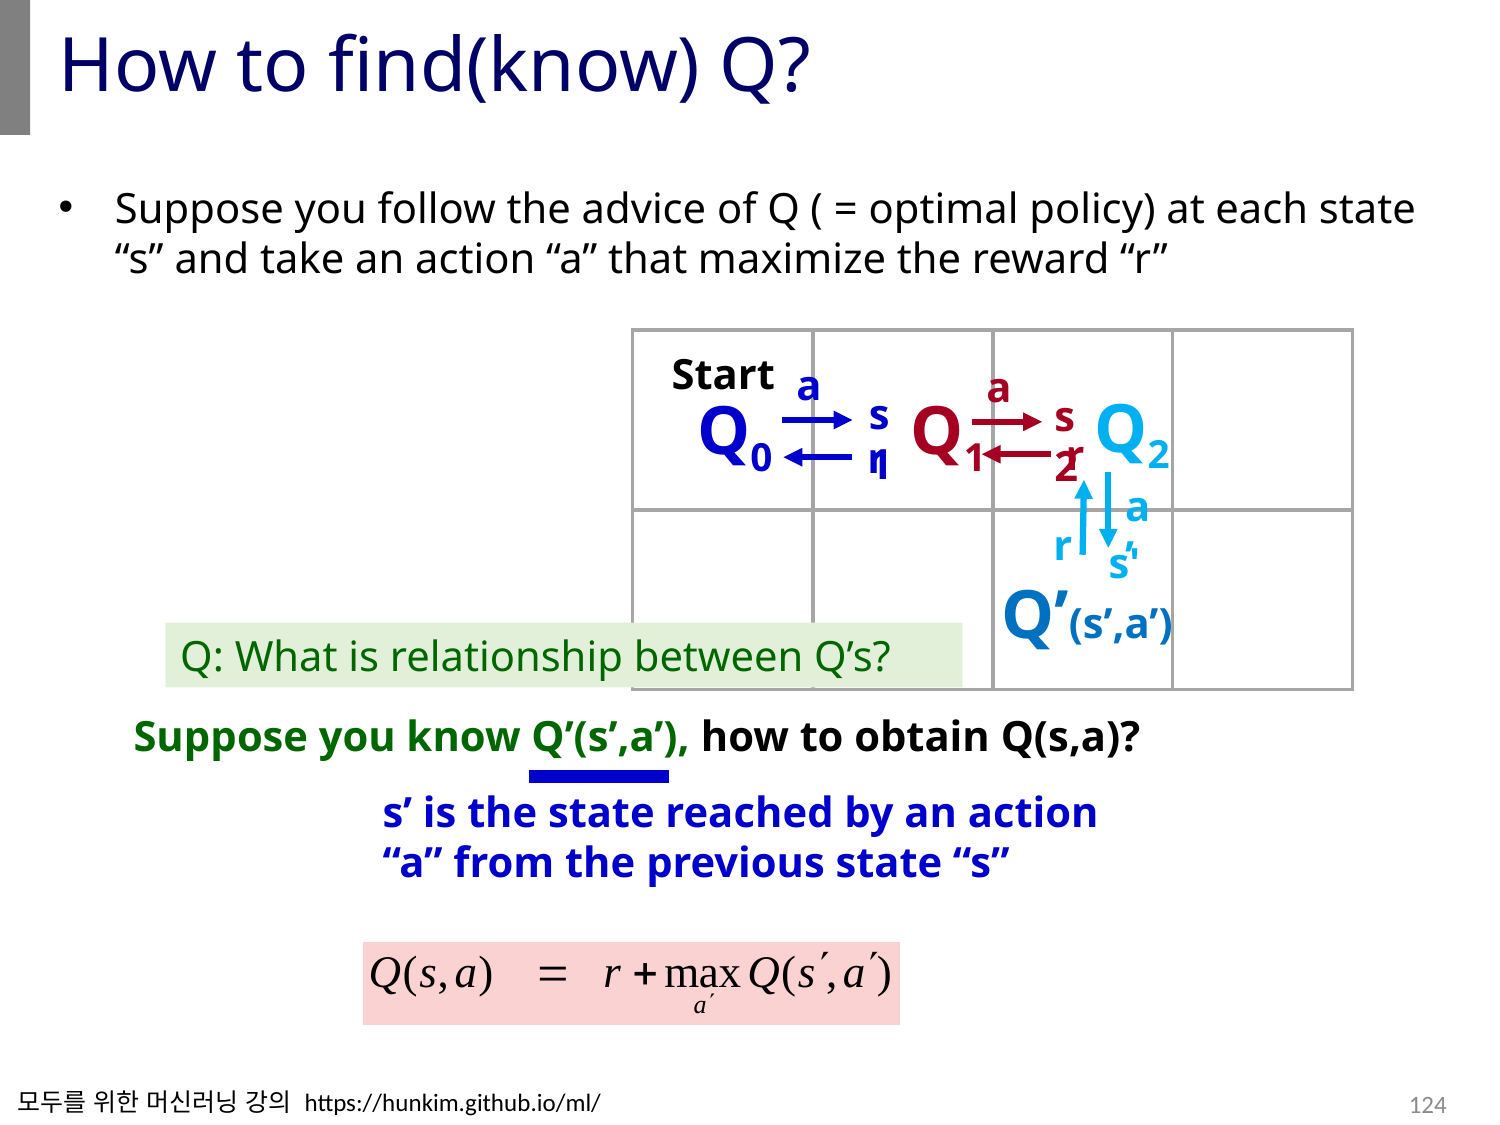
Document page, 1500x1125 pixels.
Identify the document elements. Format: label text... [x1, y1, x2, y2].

title How to find(know) Q? [43, 0, 1464, 135]
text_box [971, 352, 1114, 448]
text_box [632, 329, 1353, 690]
text_box Suppose you know Q’(s’,a’), how to obtain Q(s,a)? [118, 702, 1156, 768]
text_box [625, 942, 900, 1025]
text_box 모두를 위한 머신러닝 강의 https://hunkim.github.io/ml/ [2, 1079, 617, 1125]
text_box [900, 942, 904, 1025]
text_box Q: What is relationship between Q’s? [165, 622, 632, 688]
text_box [1093, 471, 1168, 595]
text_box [363, 942, 625, 1025]
slide_number 124 [1124, 1081, 1462, 1125]
text_box s’ is the state reached by an action “a” from the previous state “s” [367, 777, 1126, 893]
text_box Suppose you follow the advice of Q ( = optimal policy) at each state “s” and take an action “a” that maximize the reward “r” [43, 173, 1439, 289]
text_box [981, 421, 1099, 488]
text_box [783, 424, 901, 490]
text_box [781, 351, 928, 447]
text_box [1035, 480, 1091, 577]
